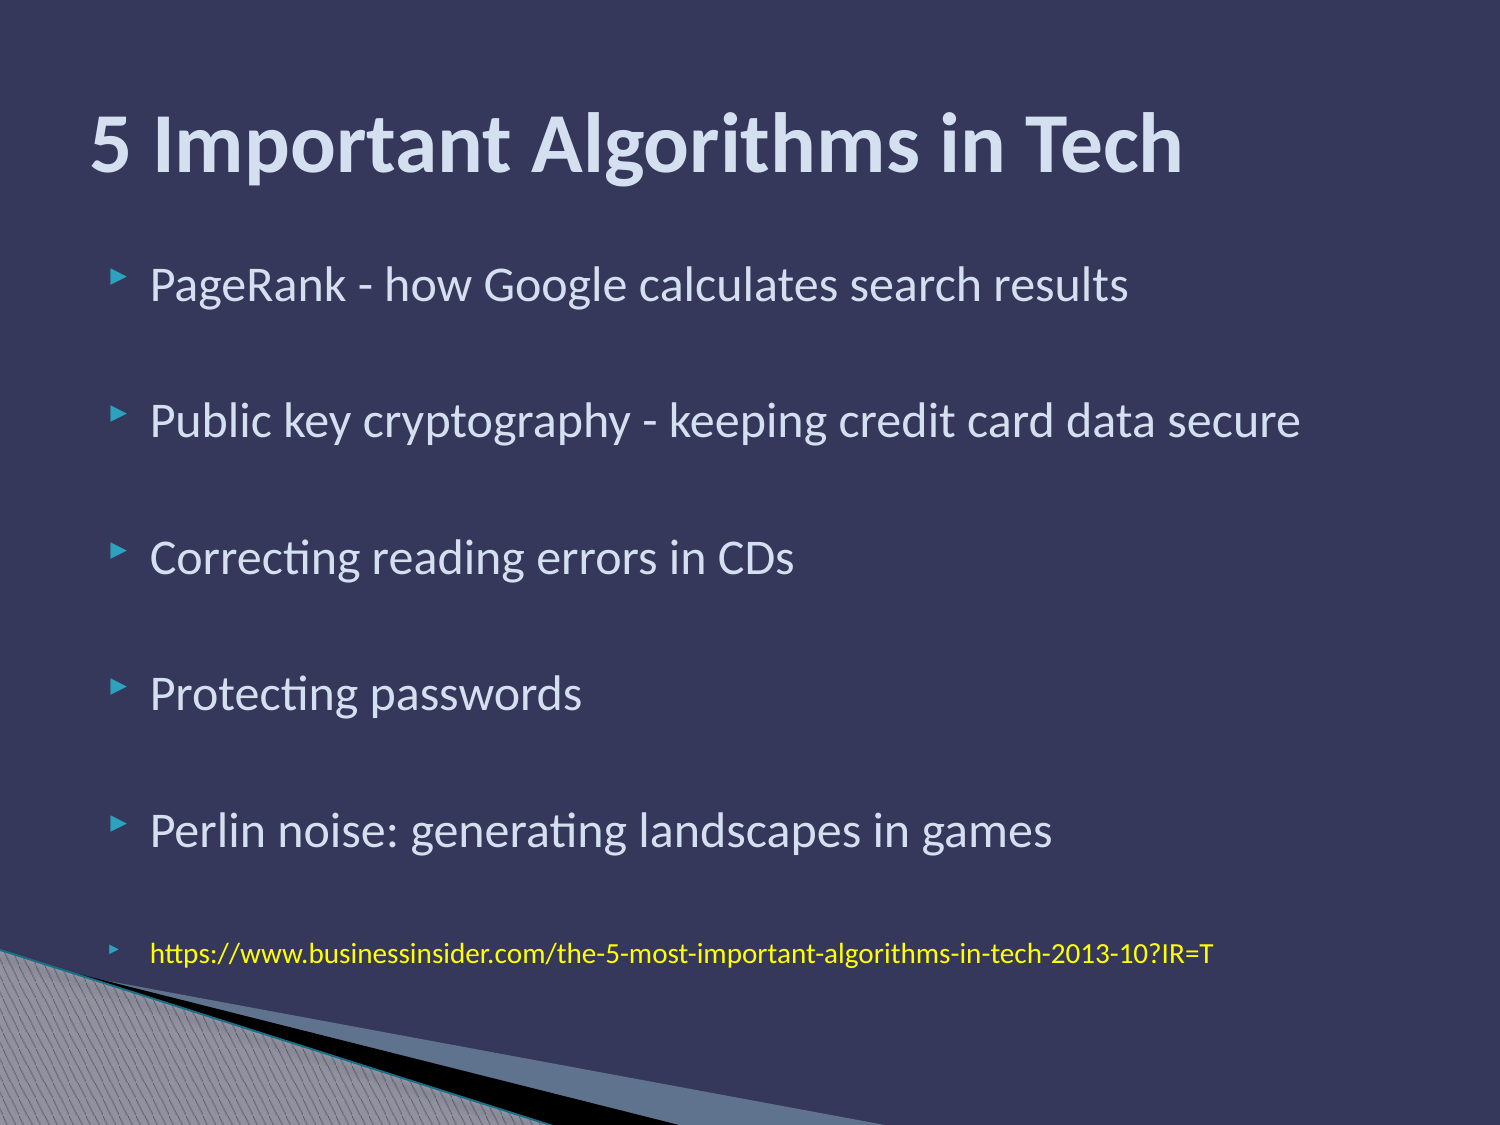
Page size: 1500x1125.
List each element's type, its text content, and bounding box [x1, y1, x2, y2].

list PageRank - how Google calculates search results Public key cryptography - keeping credit card data secure Correcting reading errors in CDs Protecting passwords Perlin noise: generating landscapes in games https://www.businessinsider.com/the-5-most-important-algorithms-in-tech-2013-10?IR=T [75, 243, 1425, 986]
title 5 Important Algorithms in Tech [75, 45, 1425, 233]
